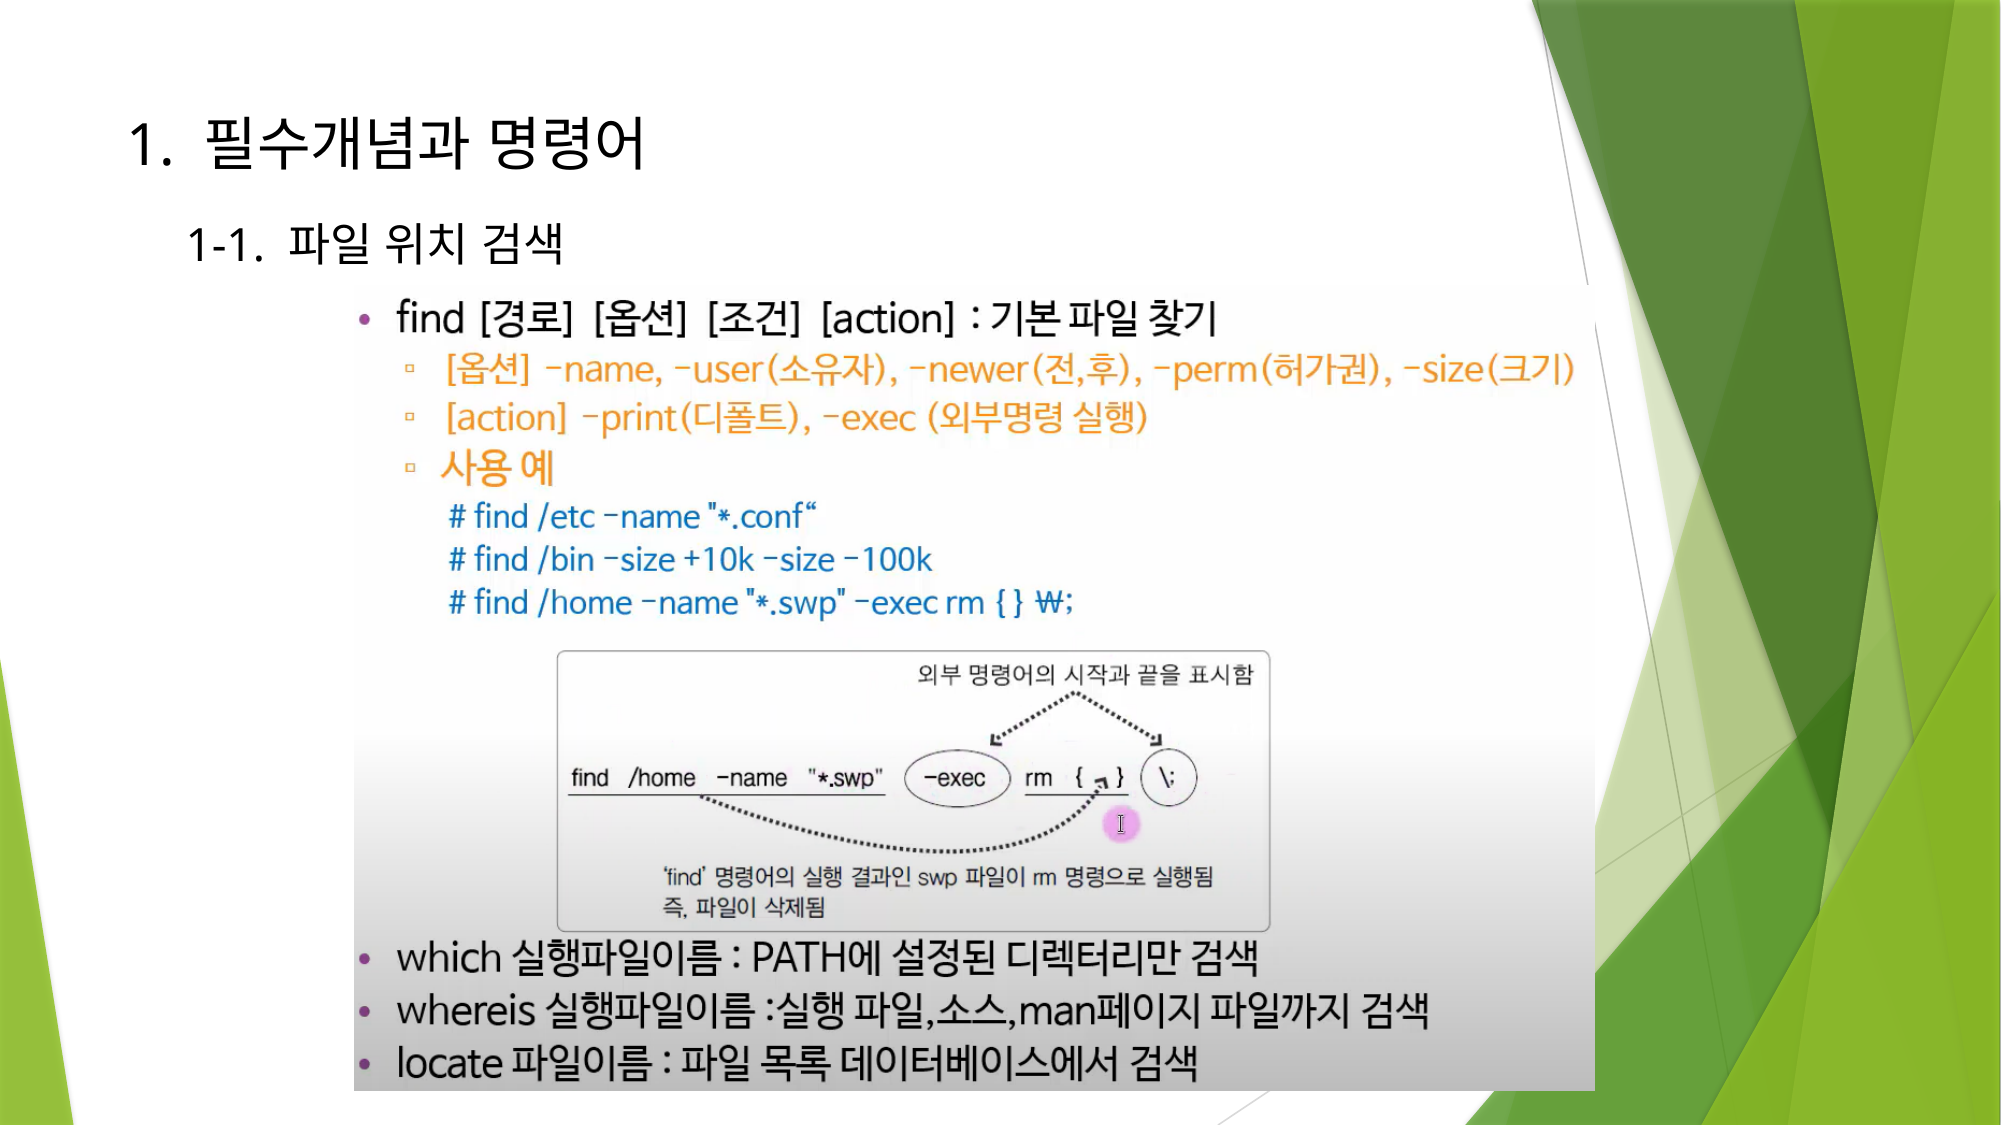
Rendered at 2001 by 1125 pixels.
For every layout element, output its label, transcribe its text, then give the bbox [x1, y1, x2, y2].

title 1. 필수개념과 명령어 [111, 99, 1671, 188]
picture [354, 285, 1596, 1092]
text_box 1-1. 파일 위치 검색 [170, 191, 1191, 302]
